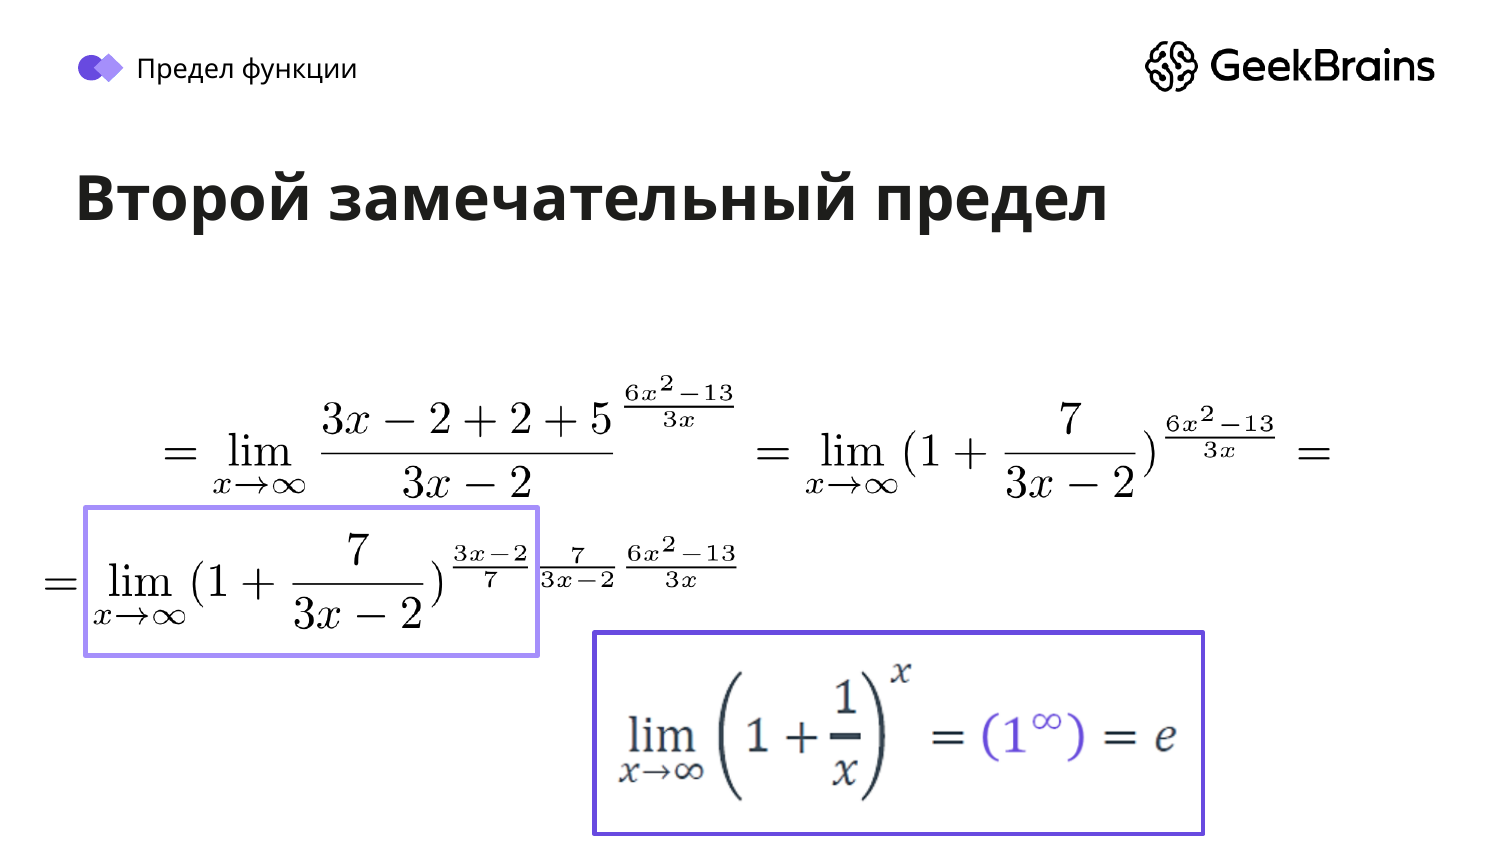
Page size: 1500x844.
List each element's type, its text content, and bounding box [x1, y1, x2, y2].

text_box Второй замечательный предел [74, 168, 1215, 220]
picture [24, 360, 1476, 832]
text_box [78, 54, 102, 81]
picture [1145, 39, 1435, 93]
text_box [93, 53, 124, 82]
title Предел функции [134, 39, 812, 83]
